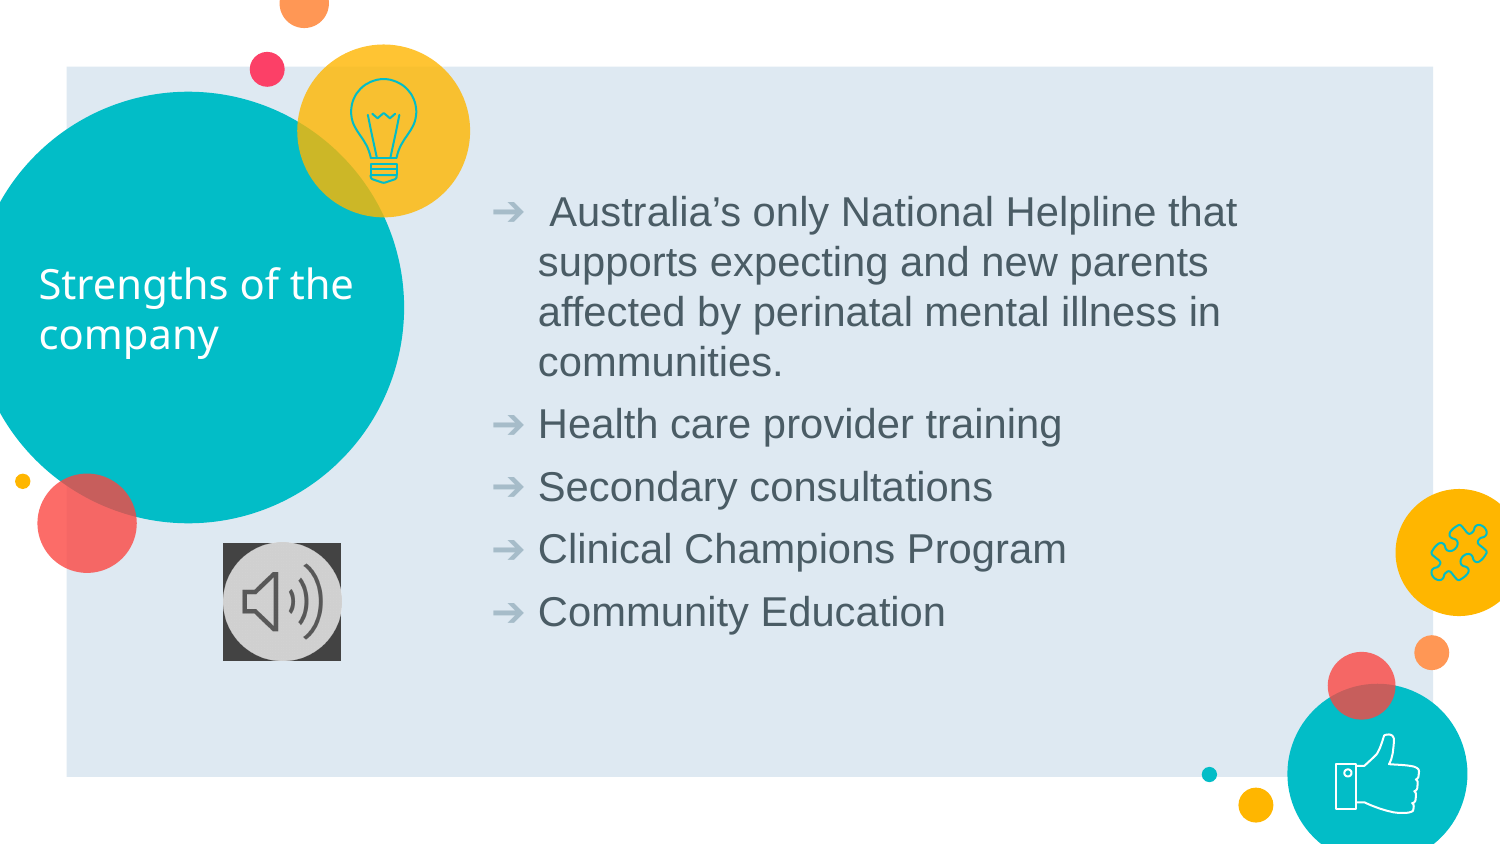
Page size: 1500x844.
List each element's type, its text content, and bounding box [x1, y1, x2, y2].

picture [222, 541, 343, 662]
list Australia’s only National Helpline that supports expecting and new parents affected by perinatal mental illness in communities. Health care provider training Secondary consultations Clinical Champions Program Community Education [476, 169, 1345, 706]
title Strengths of the company [23, 91, 375, 524]
